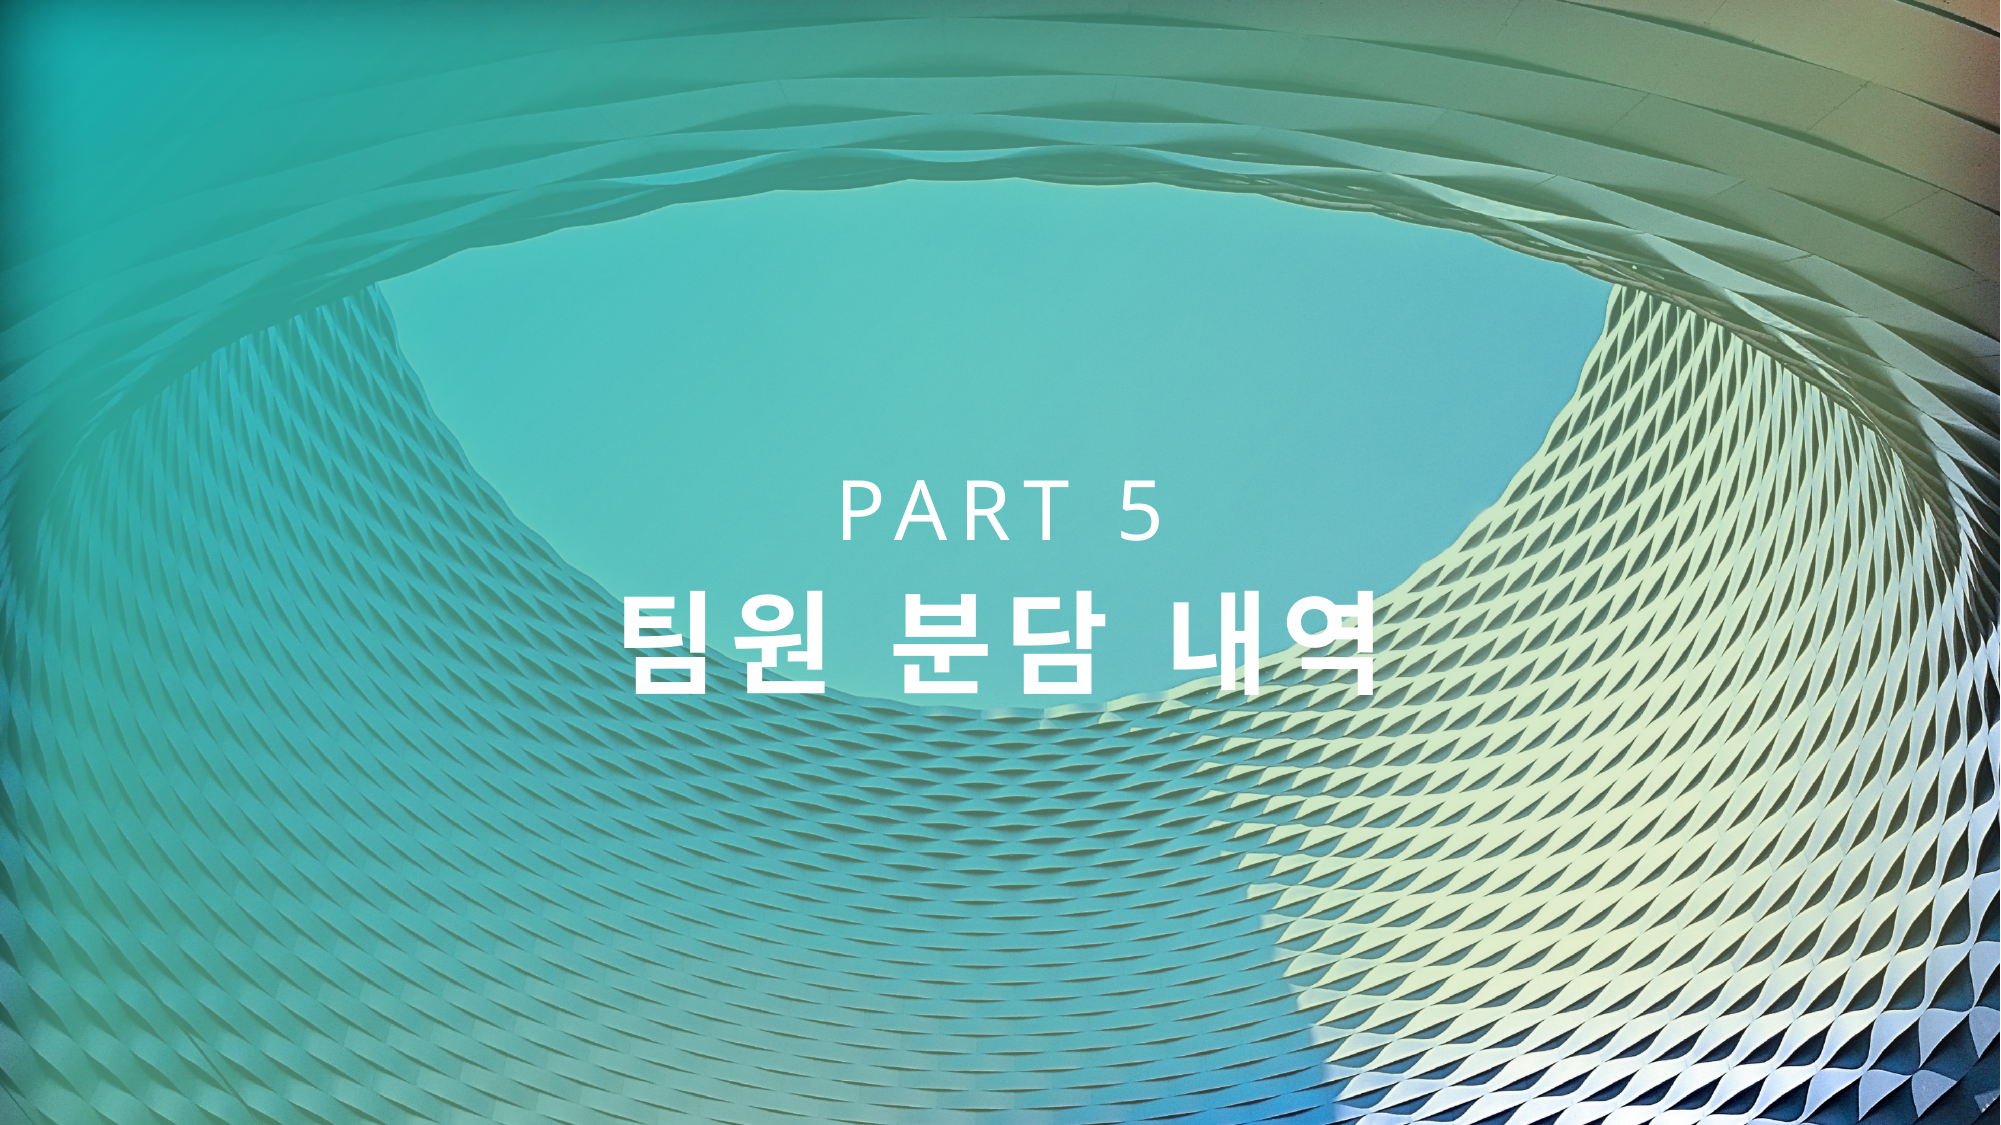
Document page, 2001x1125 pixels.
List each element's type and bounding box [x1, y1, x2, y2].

text_box [0, 0, 2000, 1125]
